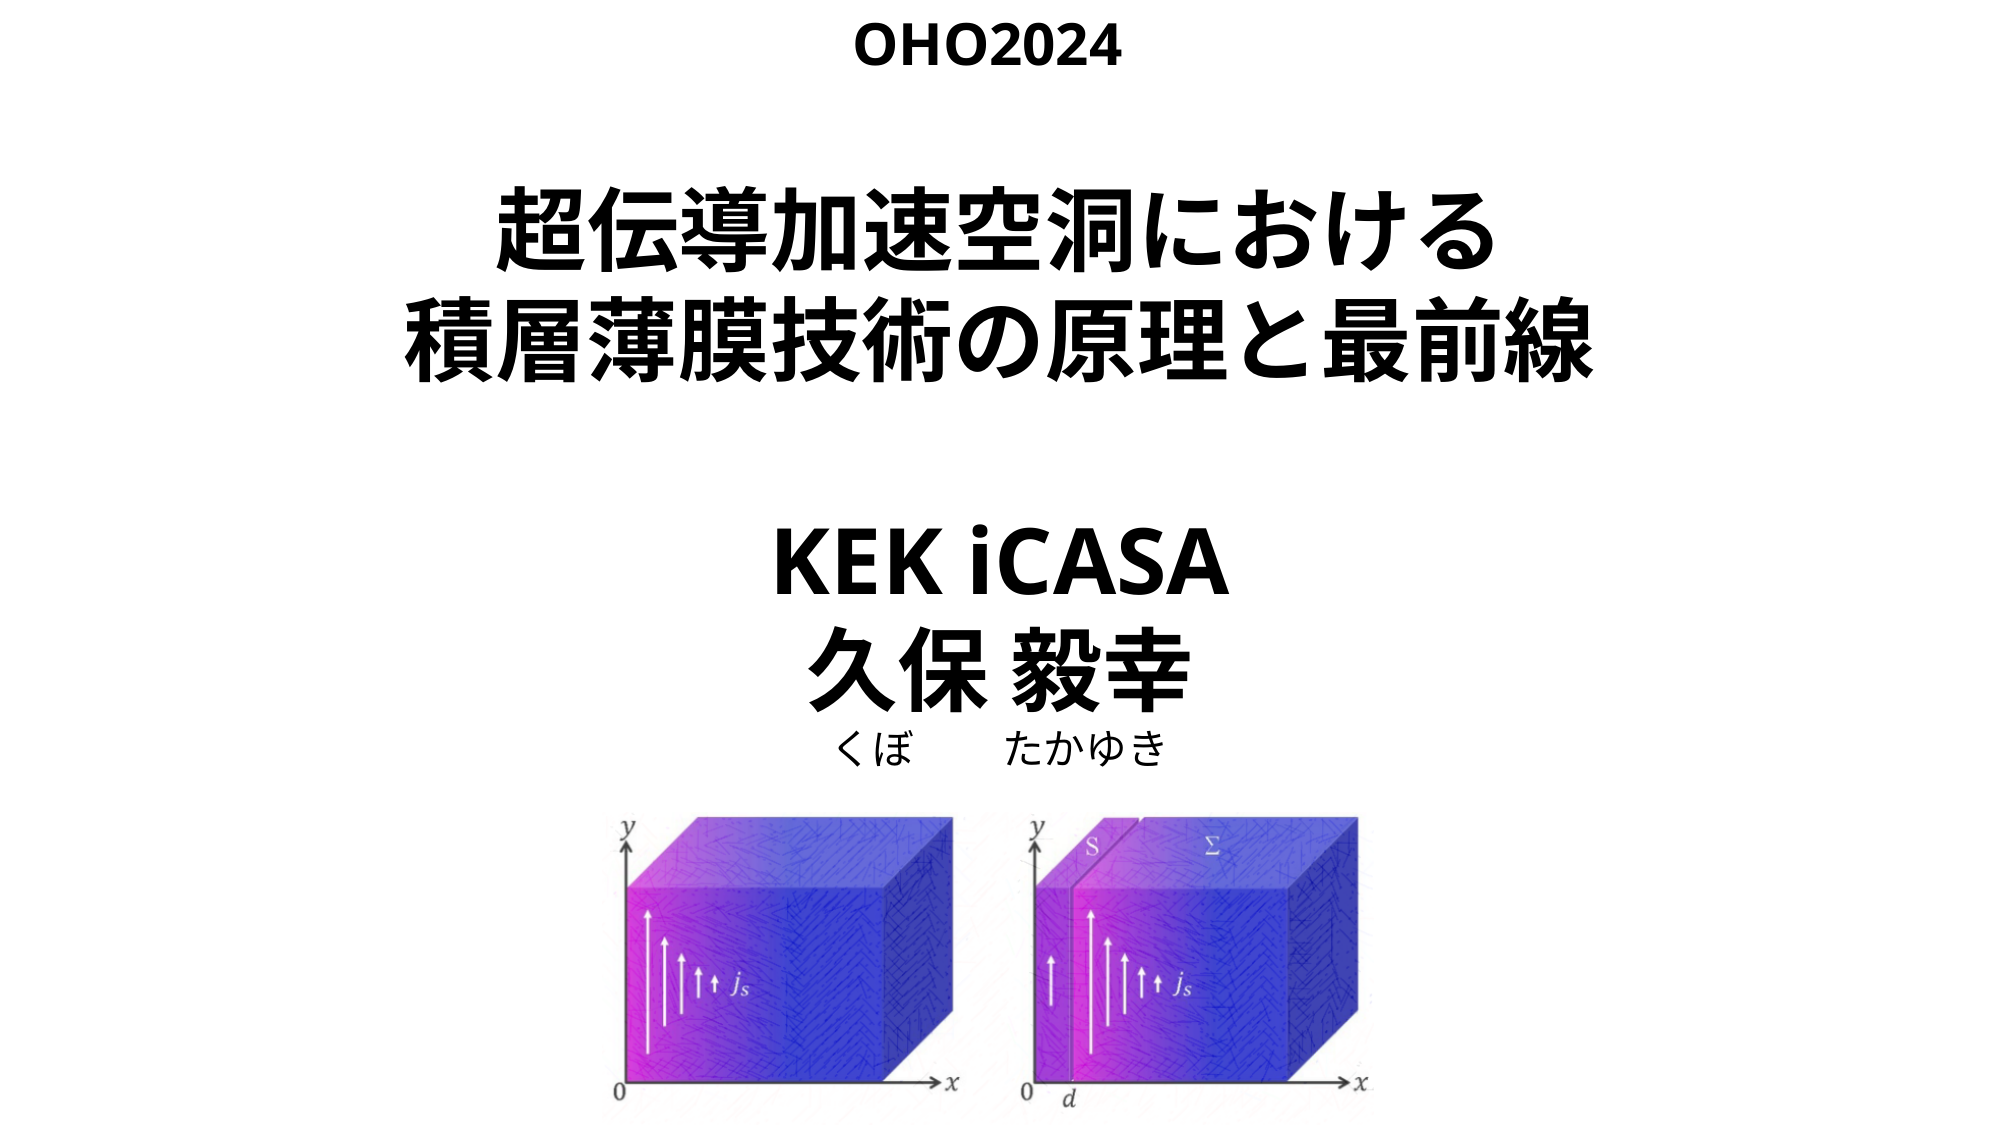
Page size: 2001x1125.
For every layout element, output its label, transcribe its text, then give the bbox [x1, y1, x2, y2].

picture [602, 812, 1374, 1125]
text_box 超伝導加速空洞における 積層薄膜技術の原理と最前線 KEK iCASA 久保 毅幸 くぼ たかゆき [388, 165, 1612, 781]
text_box OHO2024 [837, 0, 1138, 85]
